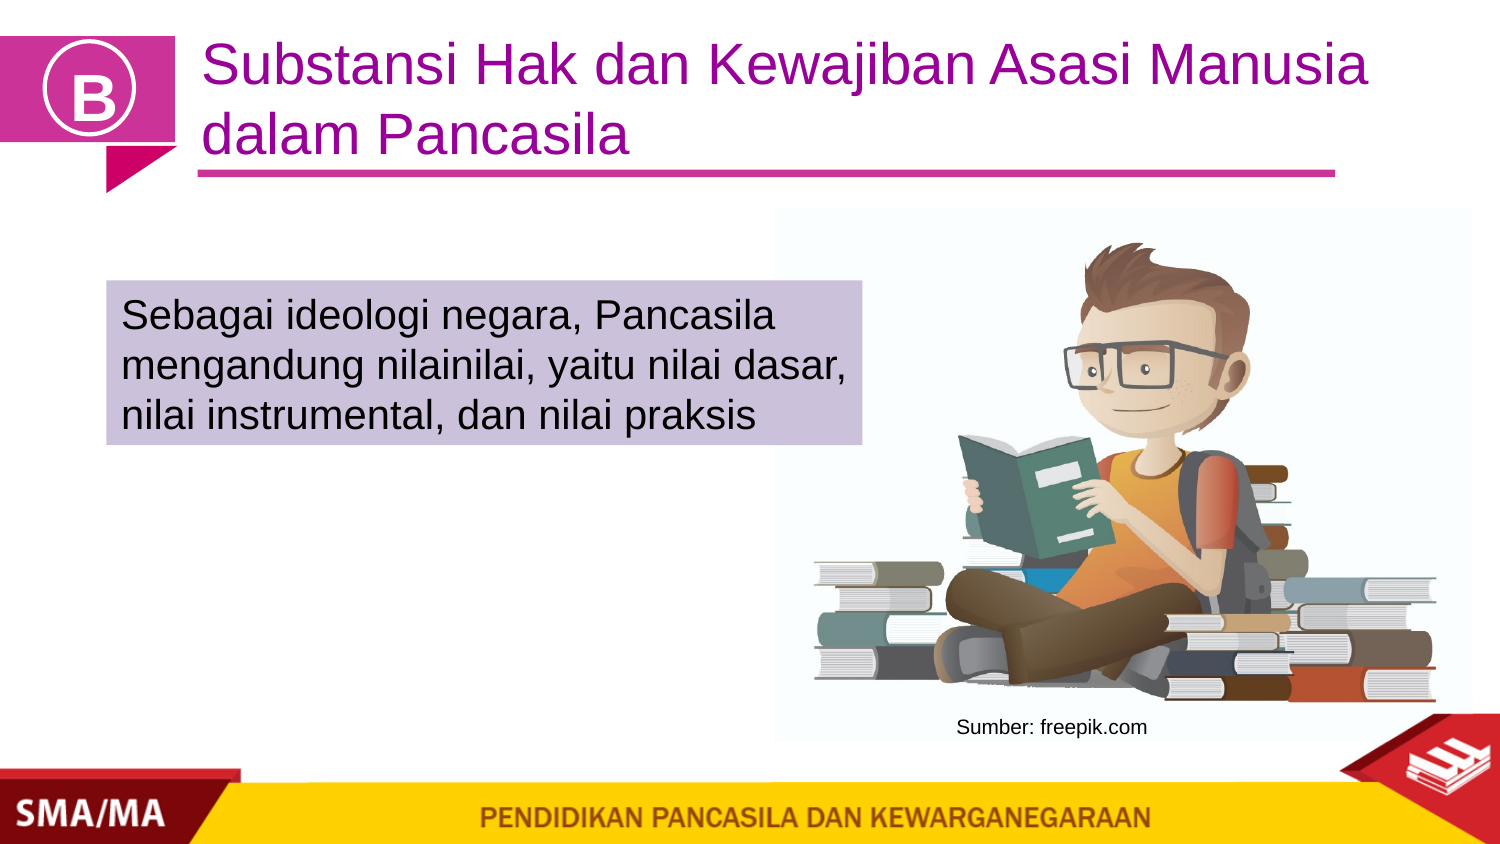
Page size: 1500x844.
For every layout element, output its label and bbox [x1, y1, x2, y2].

text_box [0, 12, 1414, 194]
picture [0, 708, 1500, 844]
text_box [106, 209, 1473, 707]
